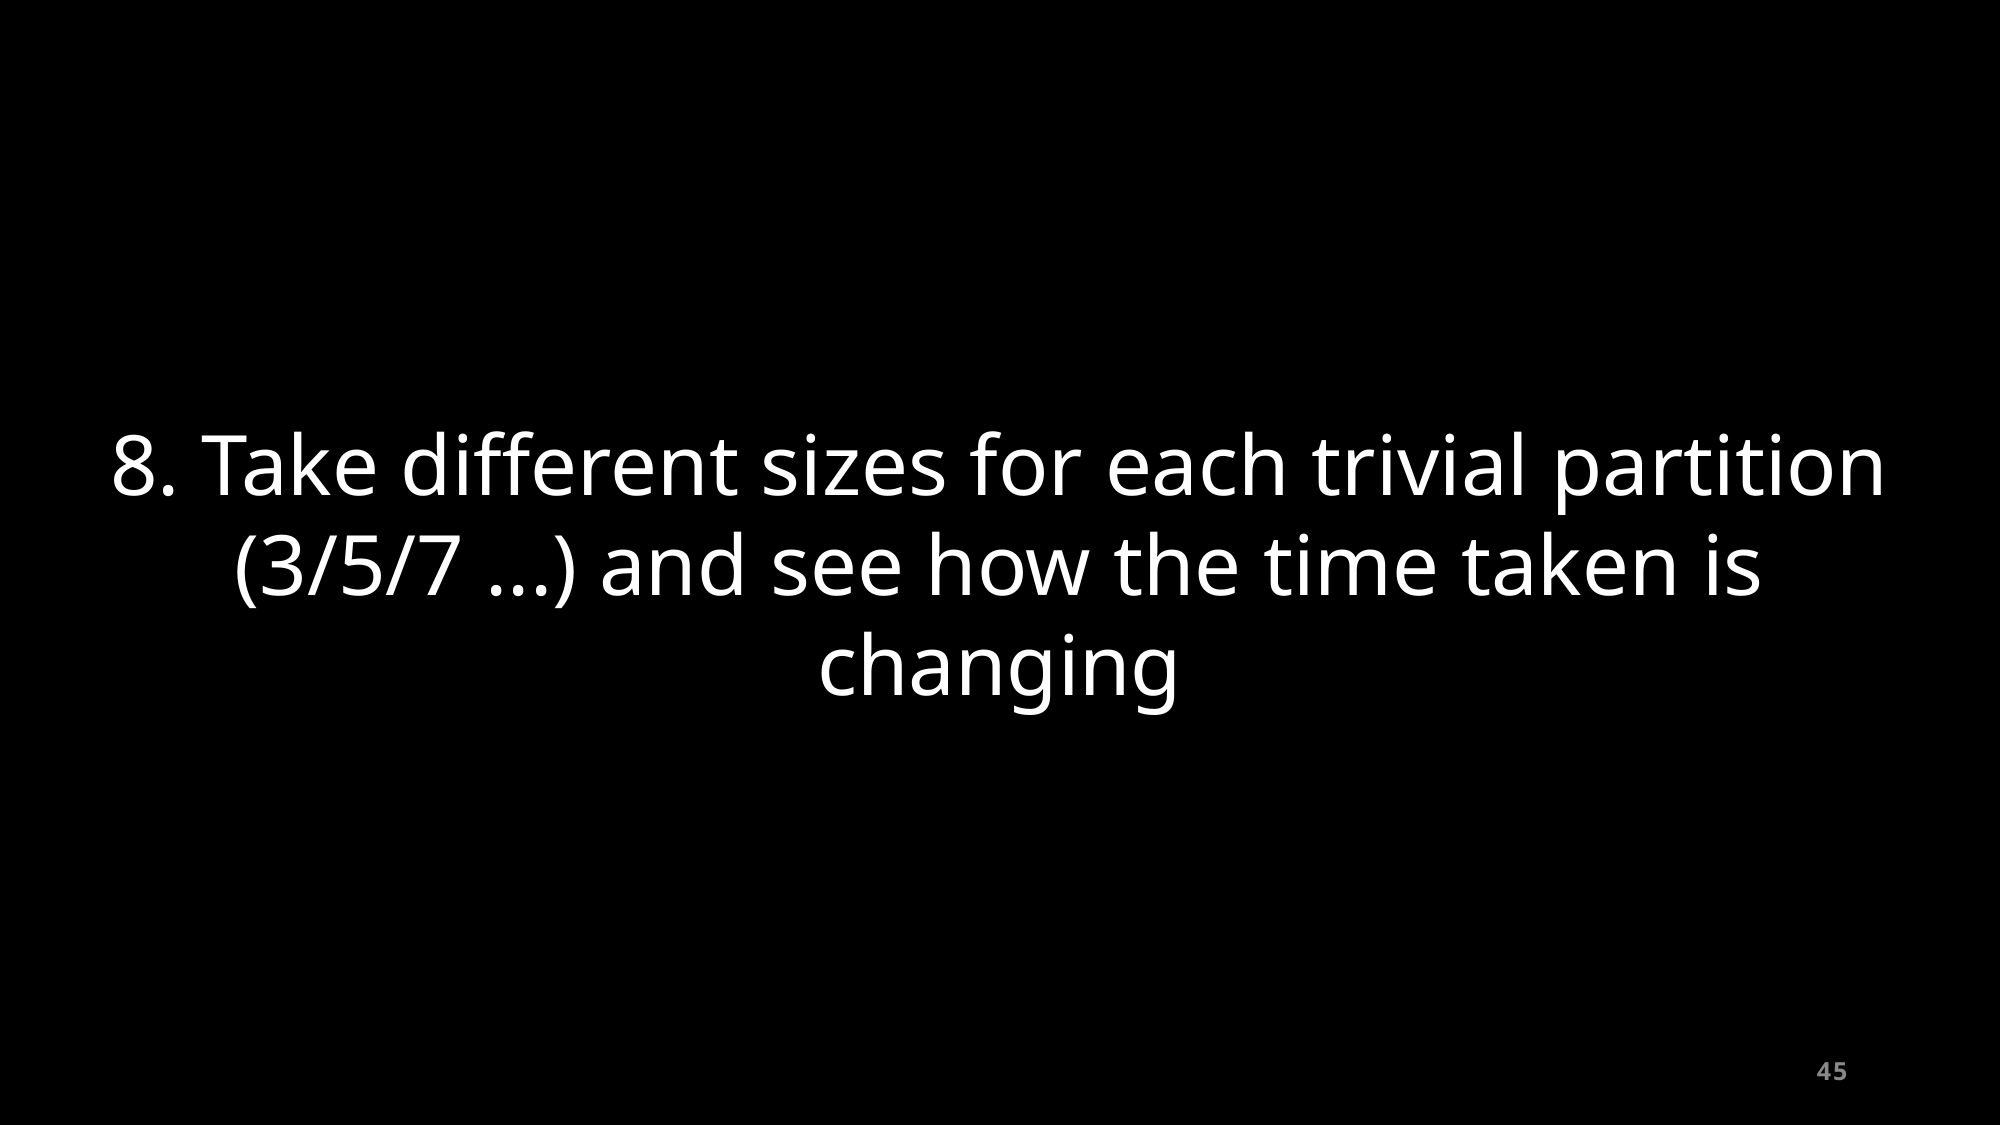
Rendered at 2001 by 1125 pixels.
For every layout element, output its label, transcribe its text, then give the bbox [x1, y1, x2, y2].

title 8. Take different sizes for each trivial partition (3/5/7 ...) and see how the time taken is changing [34, 245, 1966, 880]
slide_number 45 [1412, 1042, 1863, 1103]
